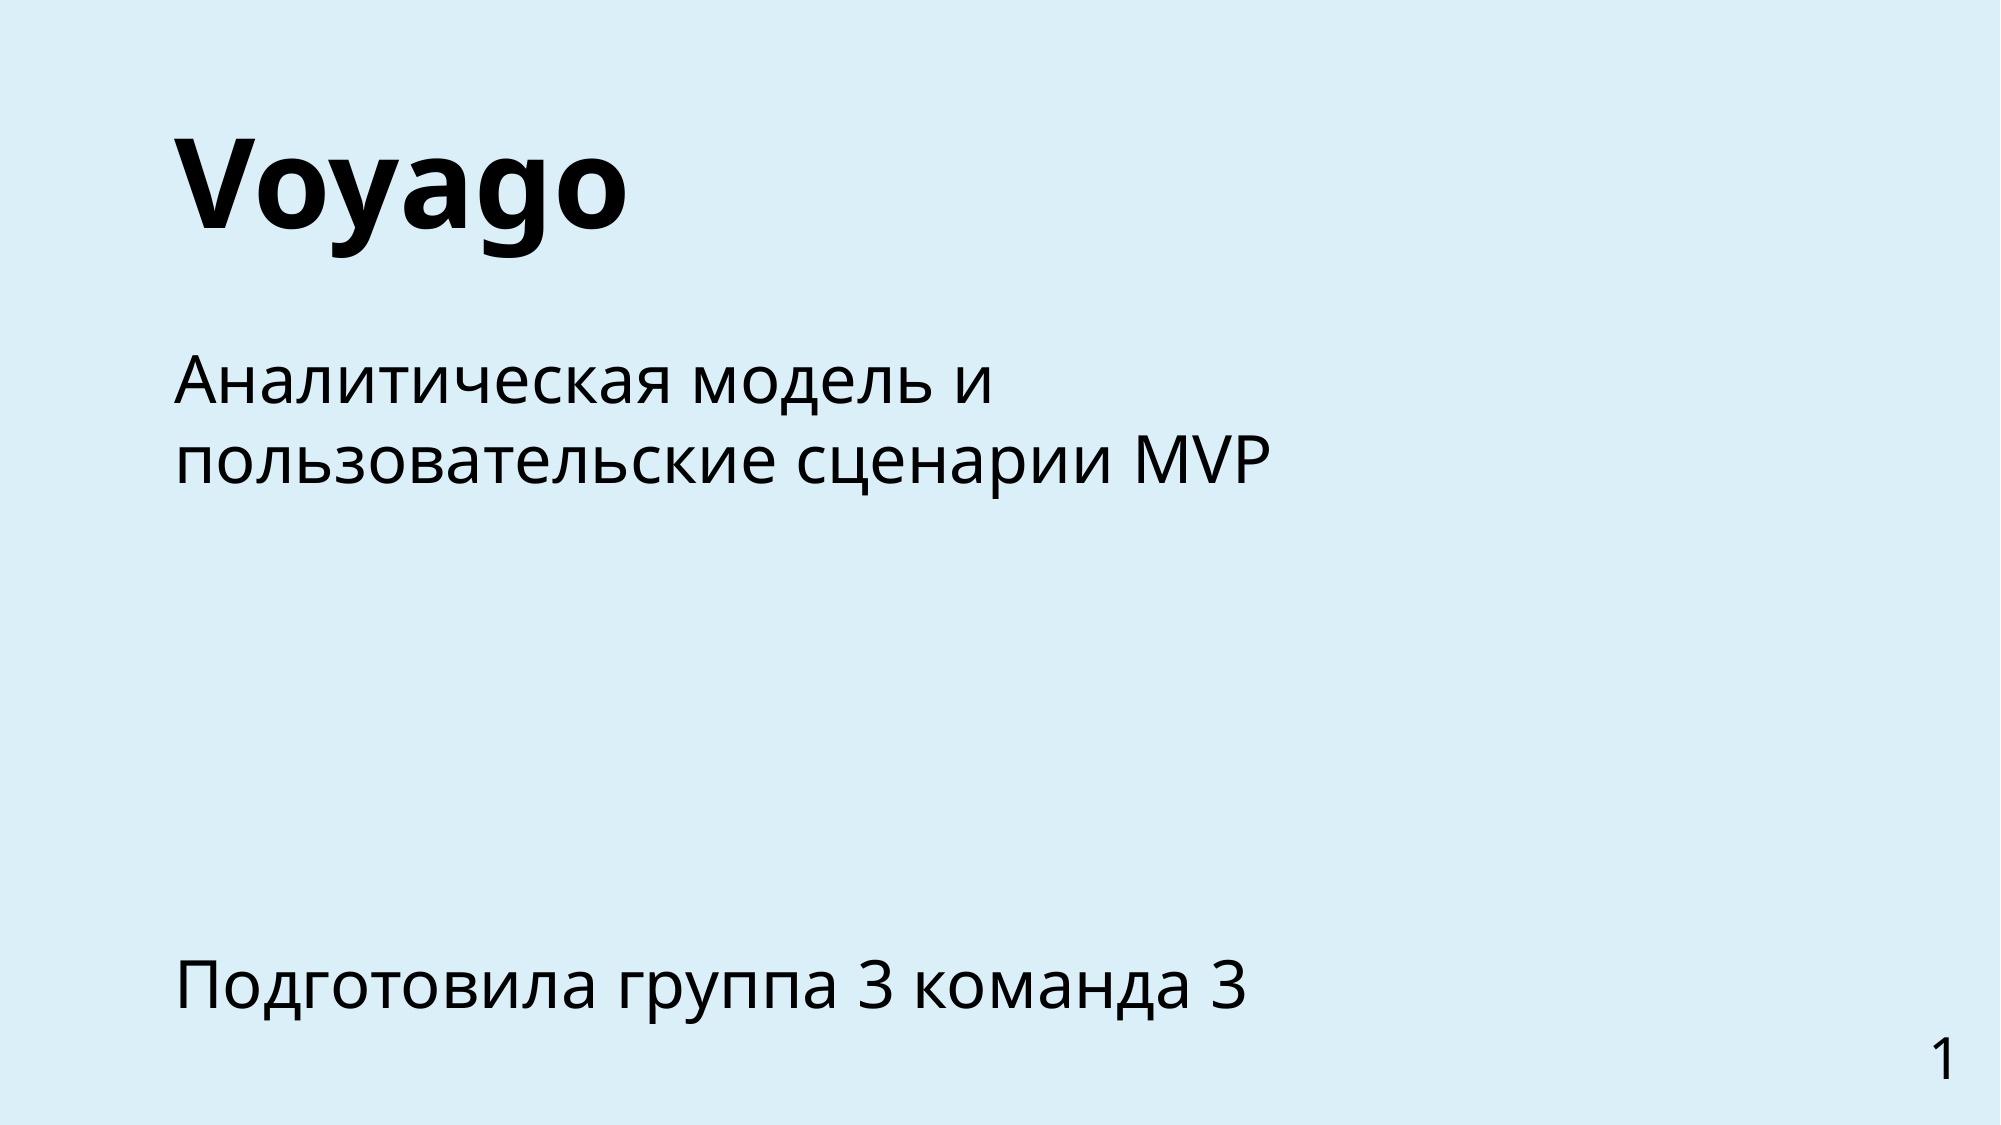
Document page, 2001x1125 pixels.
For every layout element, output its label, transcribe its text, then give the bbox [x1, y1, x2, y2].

text_box Подготовила группа 3 команда 3 [159, 934, 1432, 1030]
slide_number 1 [1526, 1030, 1977, 1091]
text_box Аналитическая модель и пользовательские сценарии MVP [159, 329, 1595, 505]
title Voyago [159, 94, 1846, 282]
